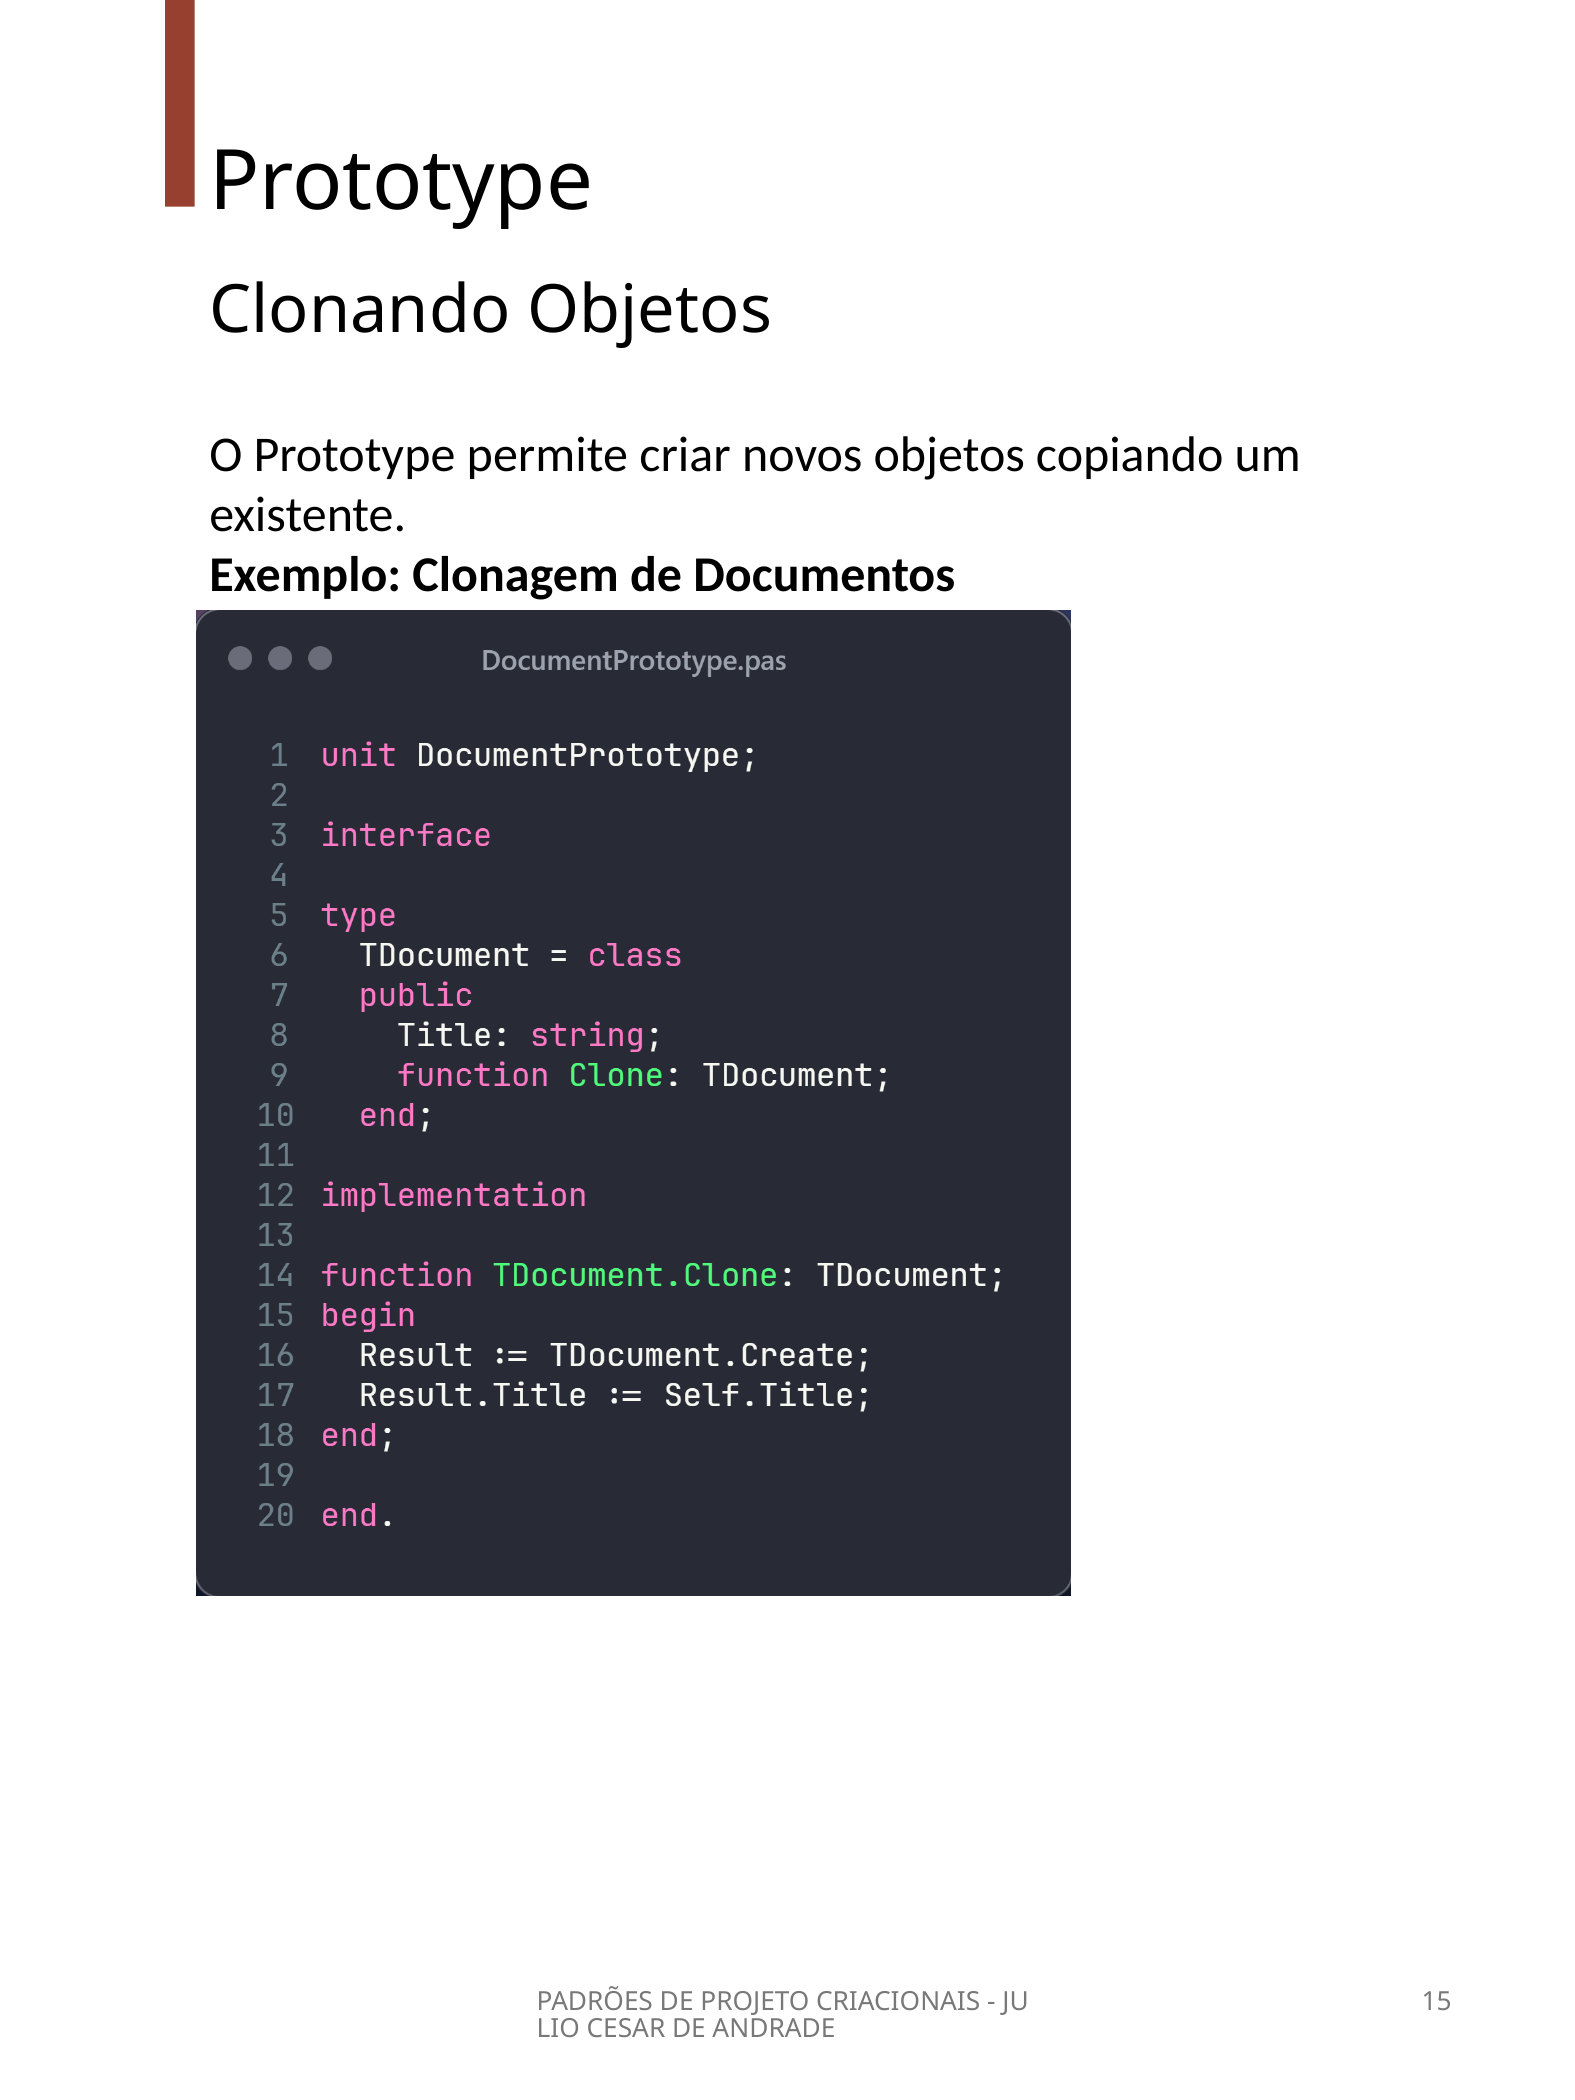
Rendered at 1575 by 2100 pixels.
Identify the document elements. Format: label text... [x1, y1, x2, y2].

text_box O Prototype permite criar novos objetos copiando um existente. Exemplo: Clonagem de Documentos [194, 414, 1494, 609]
text_box Clonando Objetos [194, 258, 1550, 354]
footer PADRÕES DE PROJETO CRIACIONAIS - JULIO CESAR DE ANDRADE [521, 1946, 1054, 2059]
text_box [163, 0, 196, 208]
text_box Prototype [194, 119, 1550, 234]
slide_number 15 [1112, 1946, 1467, 2059]
picture [195, 610, 1072, 1597]
